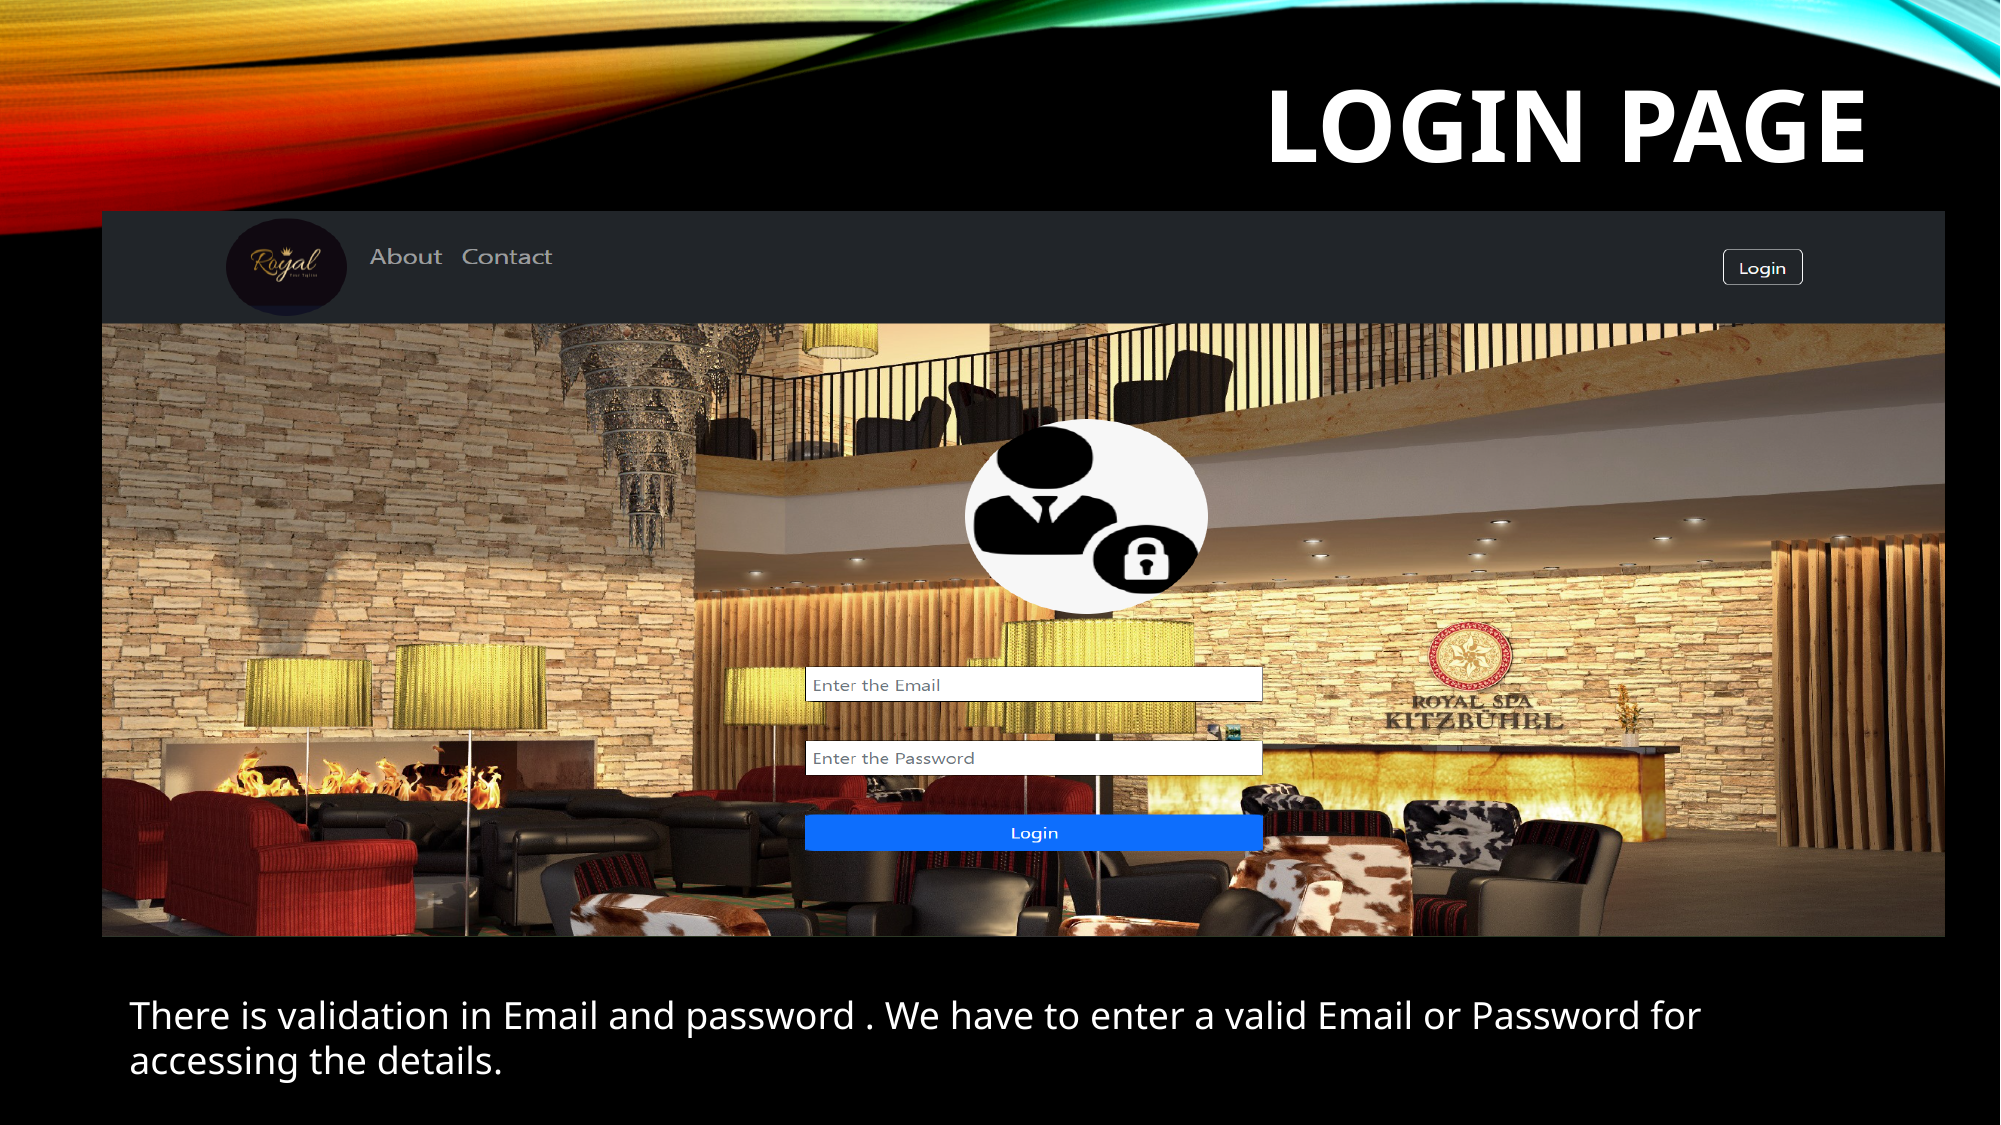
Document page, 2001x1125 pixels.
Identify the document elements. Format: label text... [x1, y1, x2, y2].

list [102, 211, 1945, 937]
title Login Page [472, 23, 1885, 211]
text_box There is validation in Email and password . We have to enter a valid Email or Password for accessing the details. [114, 985, 1845, 1090]
picture [0, 0, 2000, 237]
